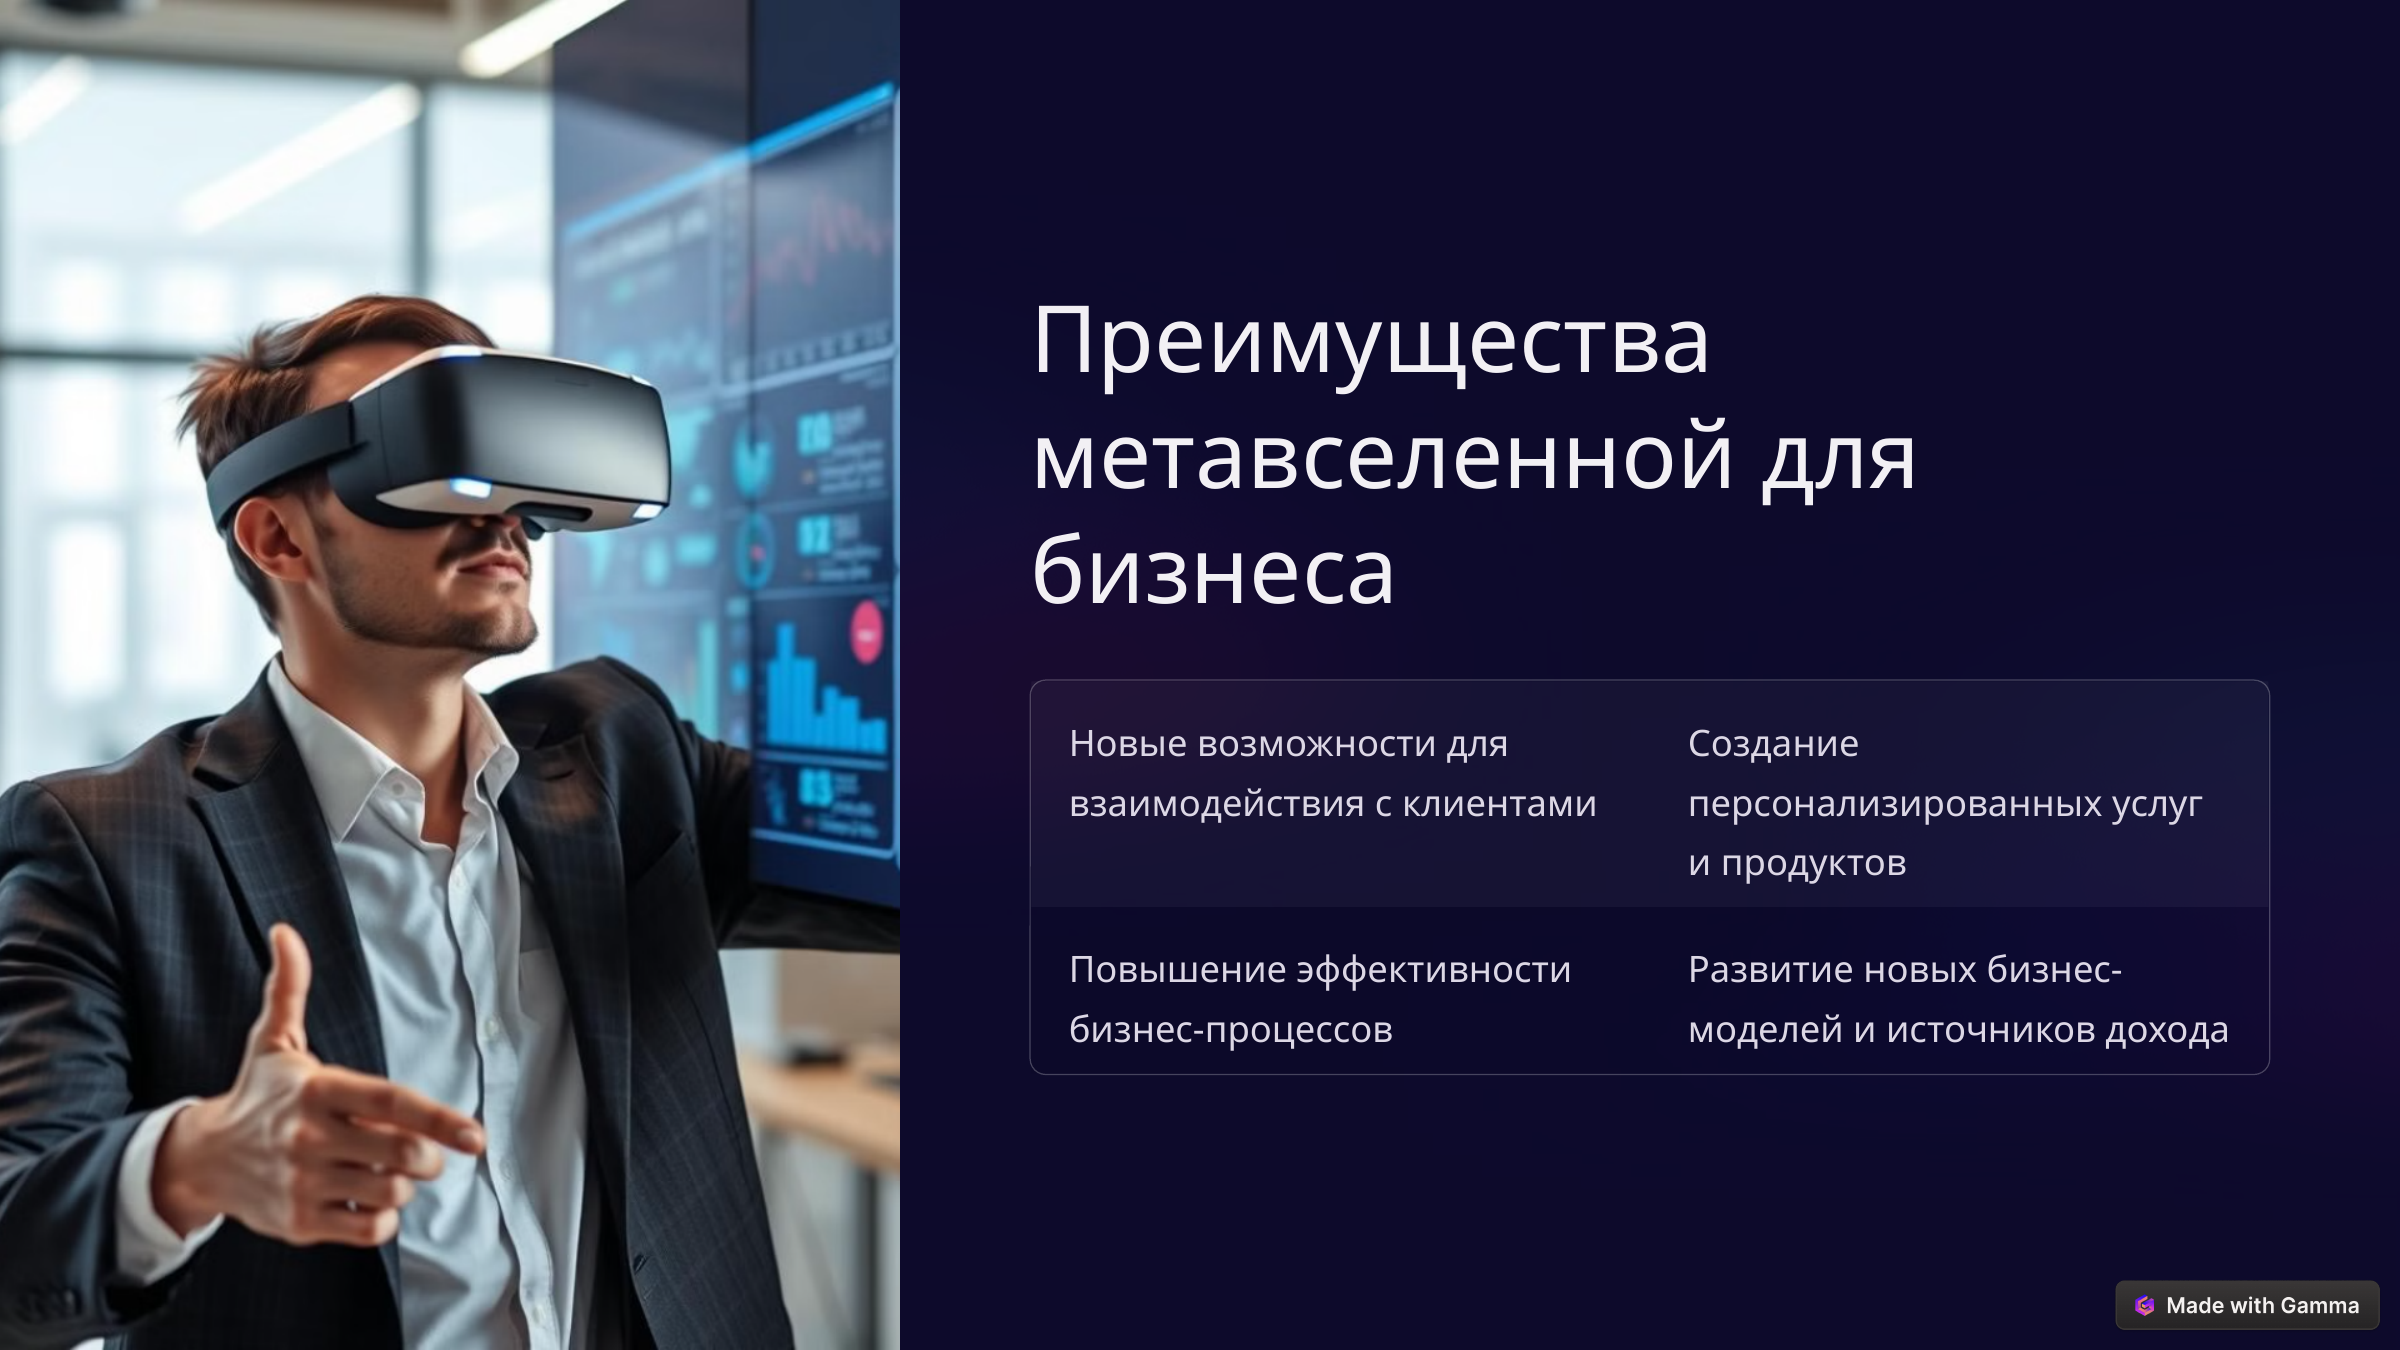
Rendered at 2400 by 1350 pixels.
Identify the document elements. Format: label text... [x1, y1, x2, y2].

text_box Создание персонализированных услуг и продуктов [1687, 704, 2232, 884]
text_box Развитие новых бизнес-моделей и источников дохода [1687, 930, 2232, 1050]
picture [2106, 1271, 2389, 1339]
text_box Повышение эффективности бизнес-процессов [1068, 930, 1613, 1050]
picture [0, 0, 900, 1350]
text_box [1031, 681, 2269, 907]
text_box [1031, 907, 2269, 1074]
text_box Преимущества метавселенной для бизнеса [1030, 275, 2270, 625]
text_box Новые возможности для взаимодействия с клиентами [1068, 704, 1613, 824]
